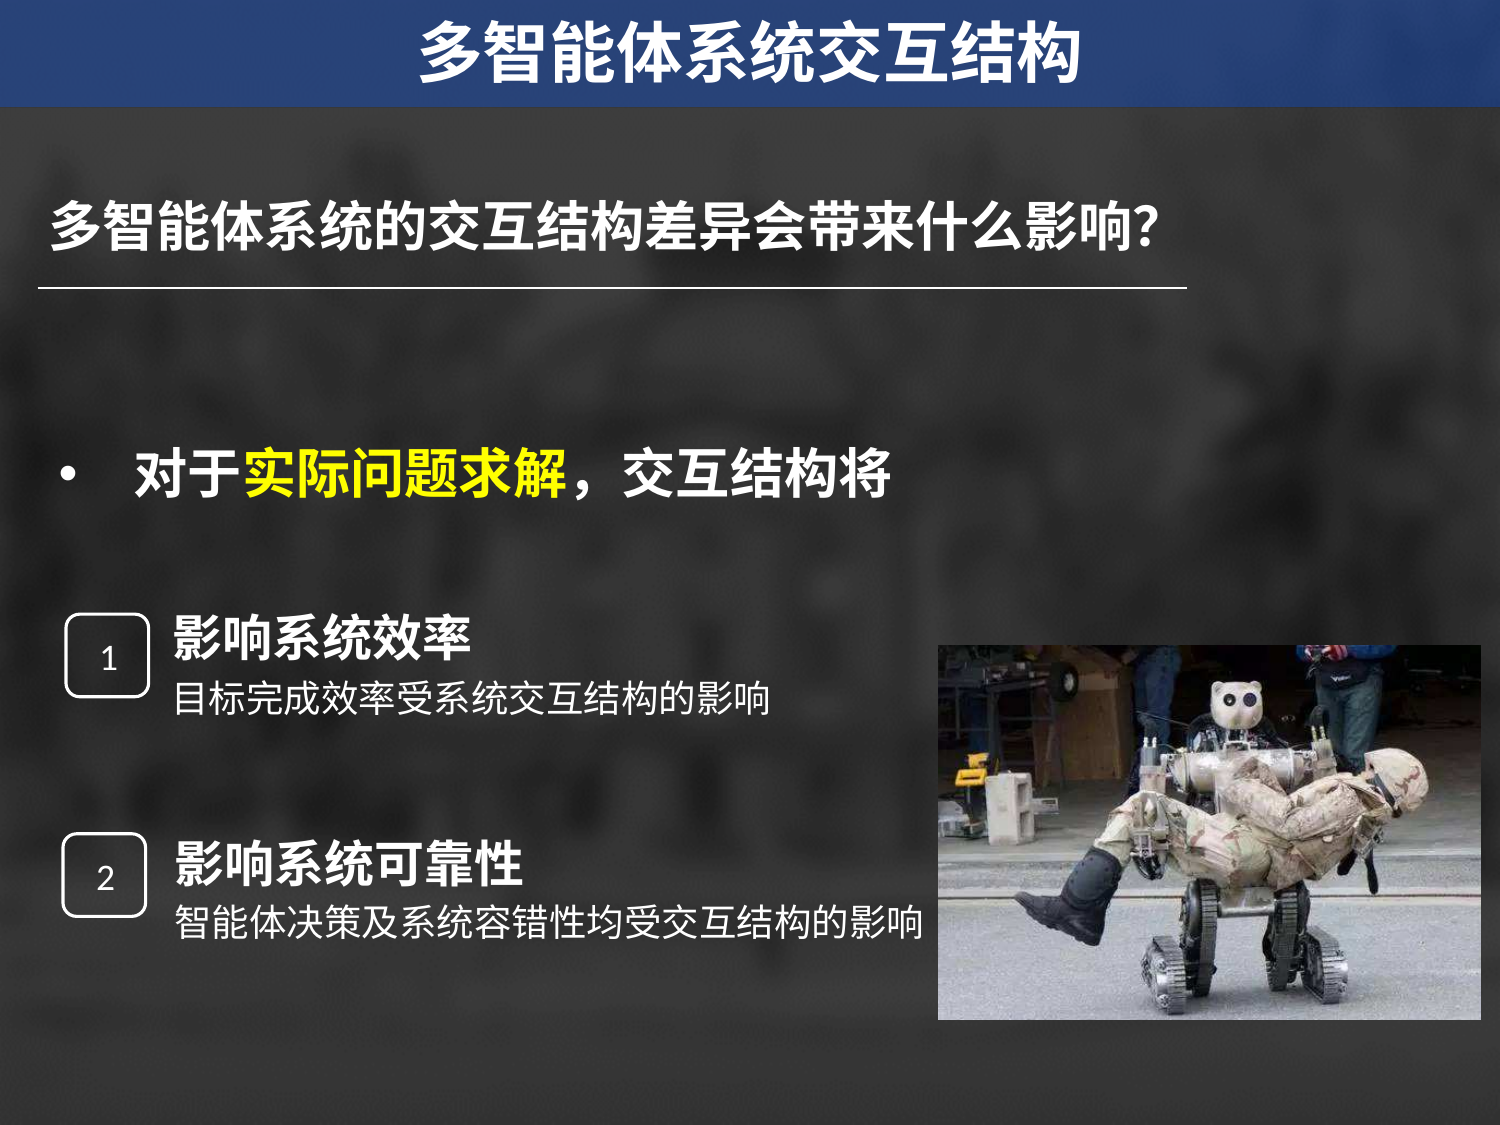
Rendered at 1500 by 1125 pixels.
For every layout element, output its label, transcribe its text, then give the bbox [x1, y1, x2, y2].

text_box 多智能体系统的交互结构差异会带来什么影响？ [33, 184, 1203, 265]
text_box 1 [63, 612, 151, 699]
text_box [0, 105, 1500, 1125]
text_box 目标完成效率受系统交互结构的影响 [156, 667, 933, 727]
picture [938, 645, 1481, 1020]
text_box 2 [60, 831, 148, 919]
text_box 对于实际问题求解，交互结构将 [43, 432, 909, 513]
text_box 智能体决策及系统容错性均受交互结构的影响 [159, 891, 933, 952]
text_box 多智能体系统交互结构 [0, 0, 1500, 105]
text_box 影响系统效率 [157, 599, 496, 667]
text_box 影响系统可靠性 [159, 825, 593, 891]
